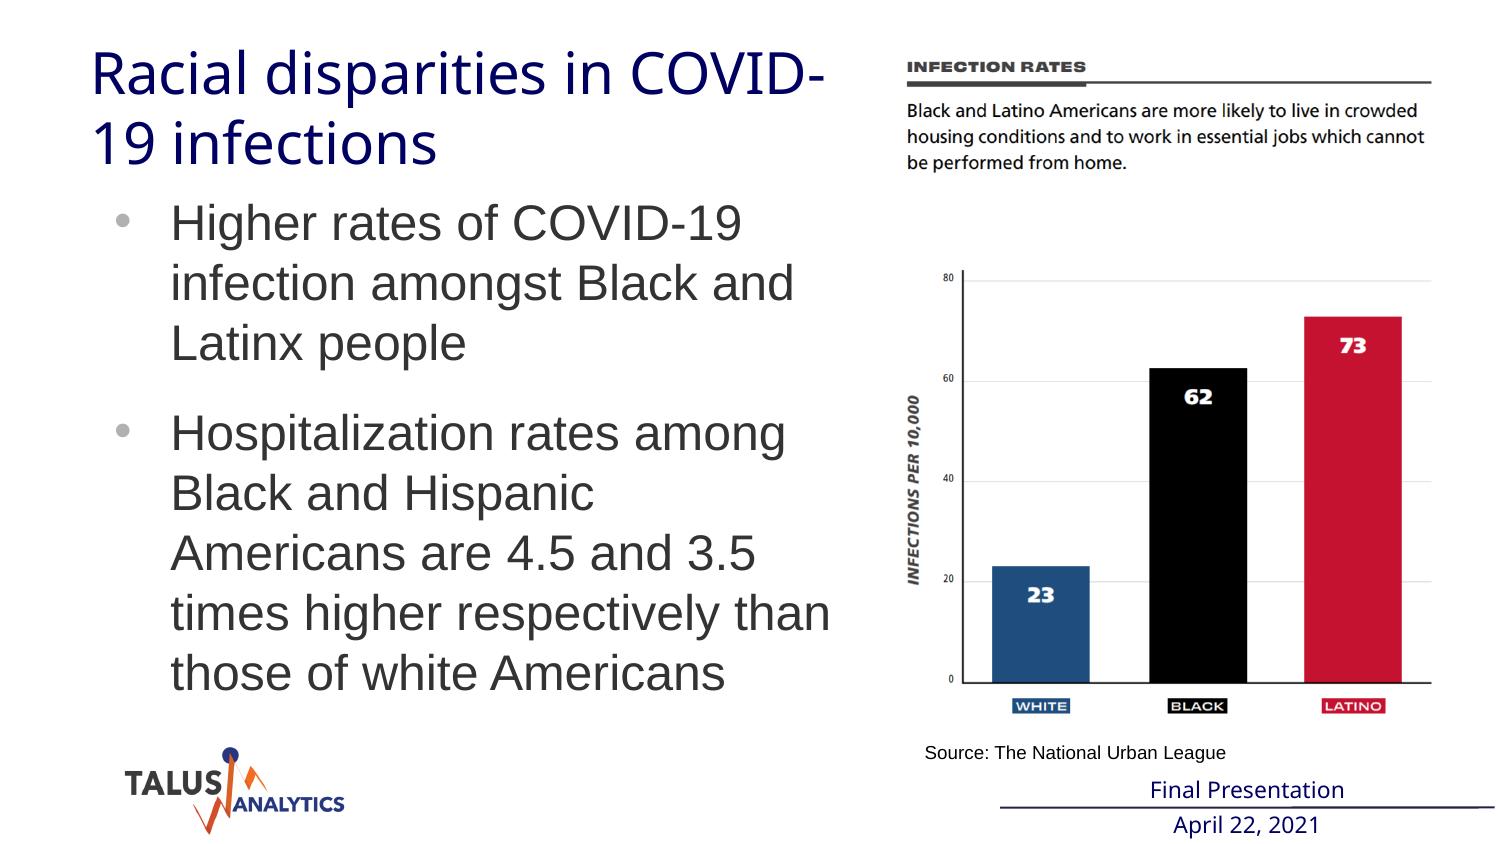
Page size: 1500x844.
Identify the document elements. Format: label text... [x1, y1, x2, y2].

title Racial disparities in COVID-19 infections [75, 28, 855, 170]
list Higher rates of COVID-19 infection amongst Black and Latinx people Hospitalization rates among Black and Hispanic Americans are 4.5 and 3.5 times higher respectively than those of white Americans [61, 182, 855, 661]
text_box Source: The National Urban League [909, 752, 1289, 771]
picture [874, 46, 1445, 744]
picture [107, 742, 361, 844]
